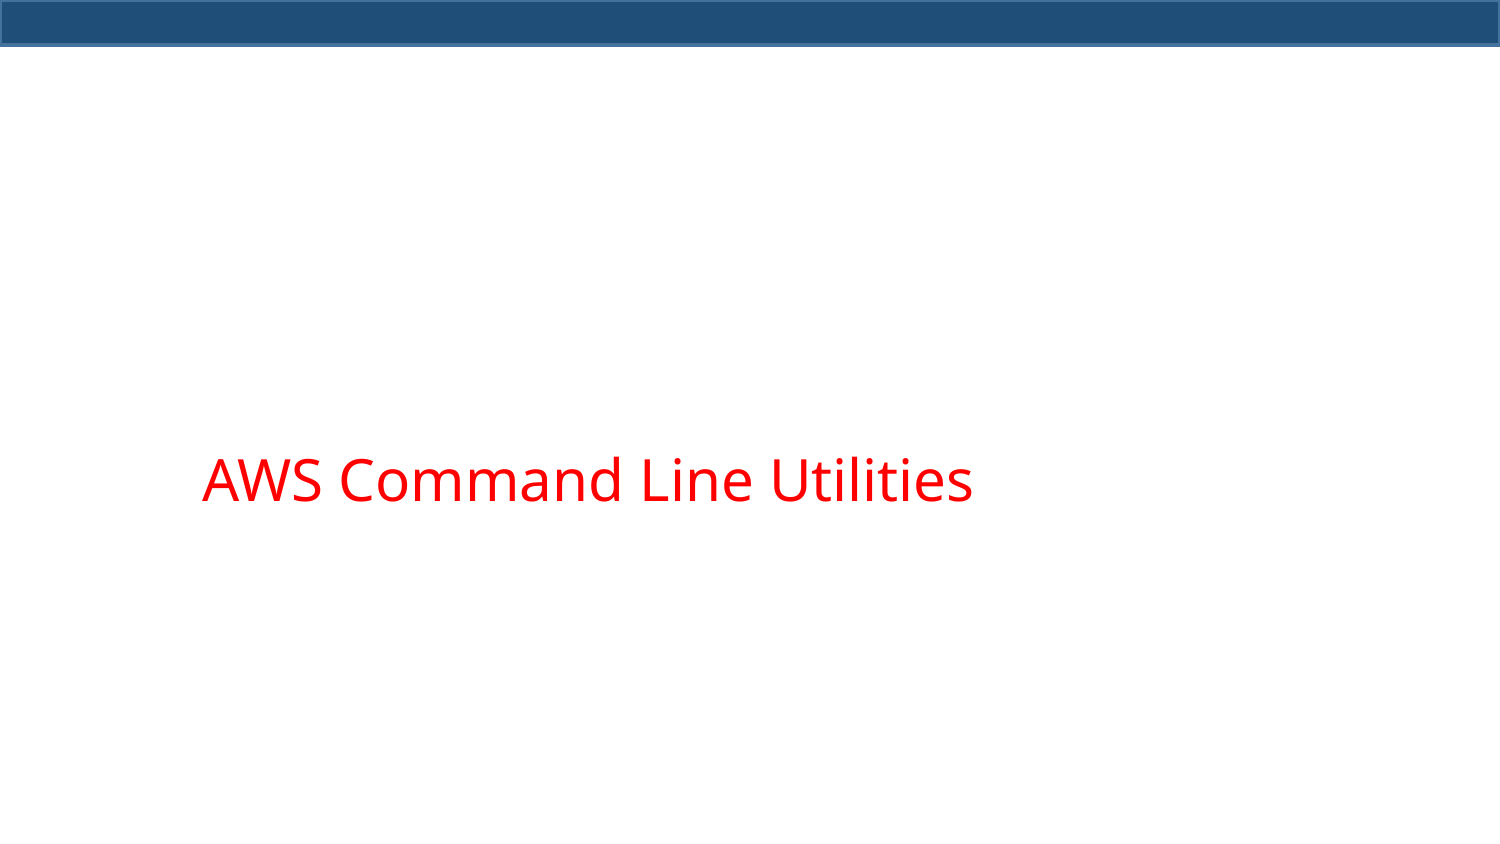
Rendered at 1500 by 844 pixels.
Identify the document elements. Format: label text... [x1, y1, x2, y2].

subtitle AWS Command Line Utilities [187, 443, 1313, 647]
